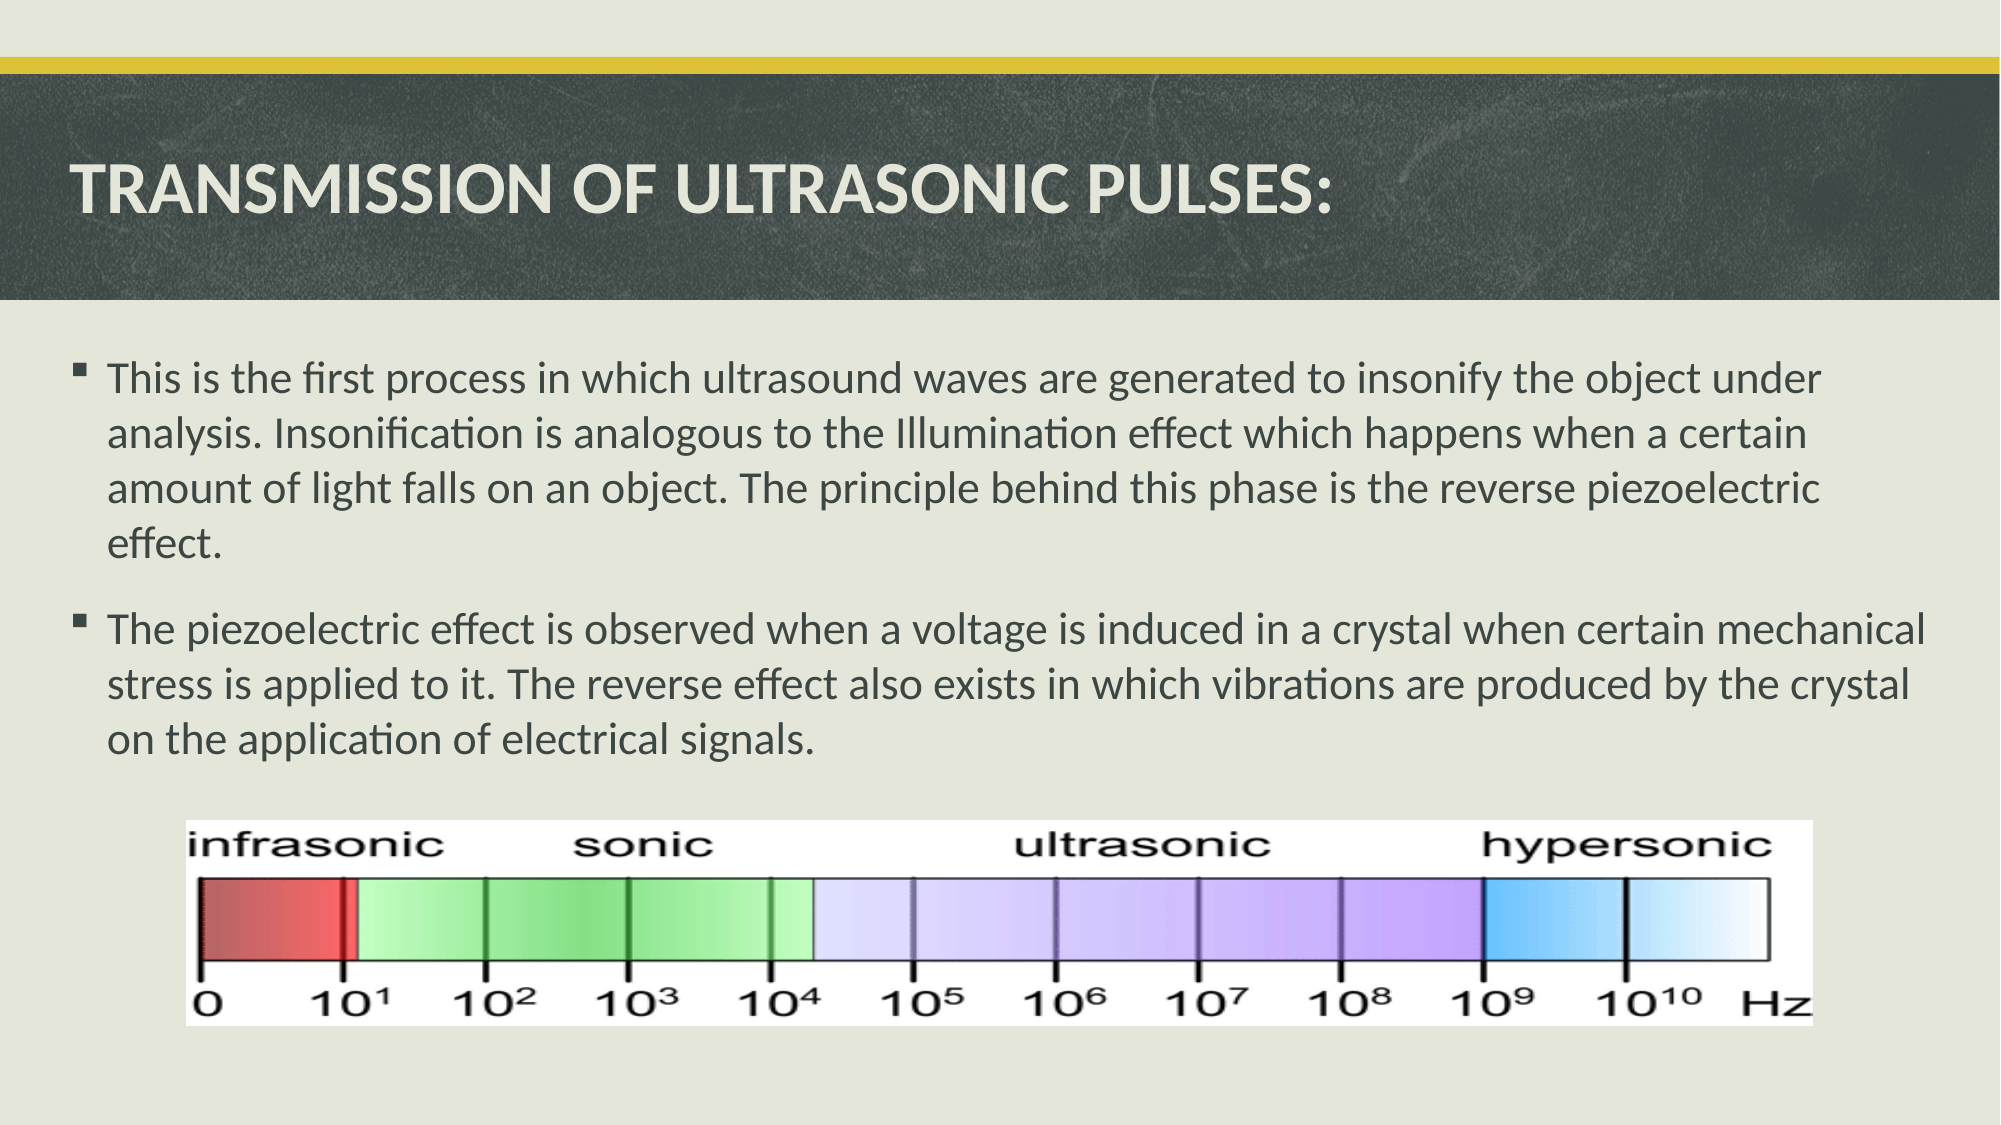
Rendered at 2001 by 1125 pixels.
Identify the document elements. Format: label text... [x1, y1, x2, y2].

list This is the first process in which ultrasound waves are generated to insonify the object under analysis. Insonification is analogous to the Illumination effect which happens when a certain amount of light falls on an object. The principle behind this phase is the reverse piezoelectric effect. The piezoelectric effect is observed when a voltage is induced in a crystal when certain mechanical stress is applied to it. The reverse effect also exists in which vibrations are produced by the crystal on the application of electrical signals. [54, 340, 1953, 844]
title TRANSMISSION OF ULTRASONIC PULSES: [54, 76, 1790, 300]
picture [186, 820, 1814, 1026]
picture [0, 74, 2000, 300]
